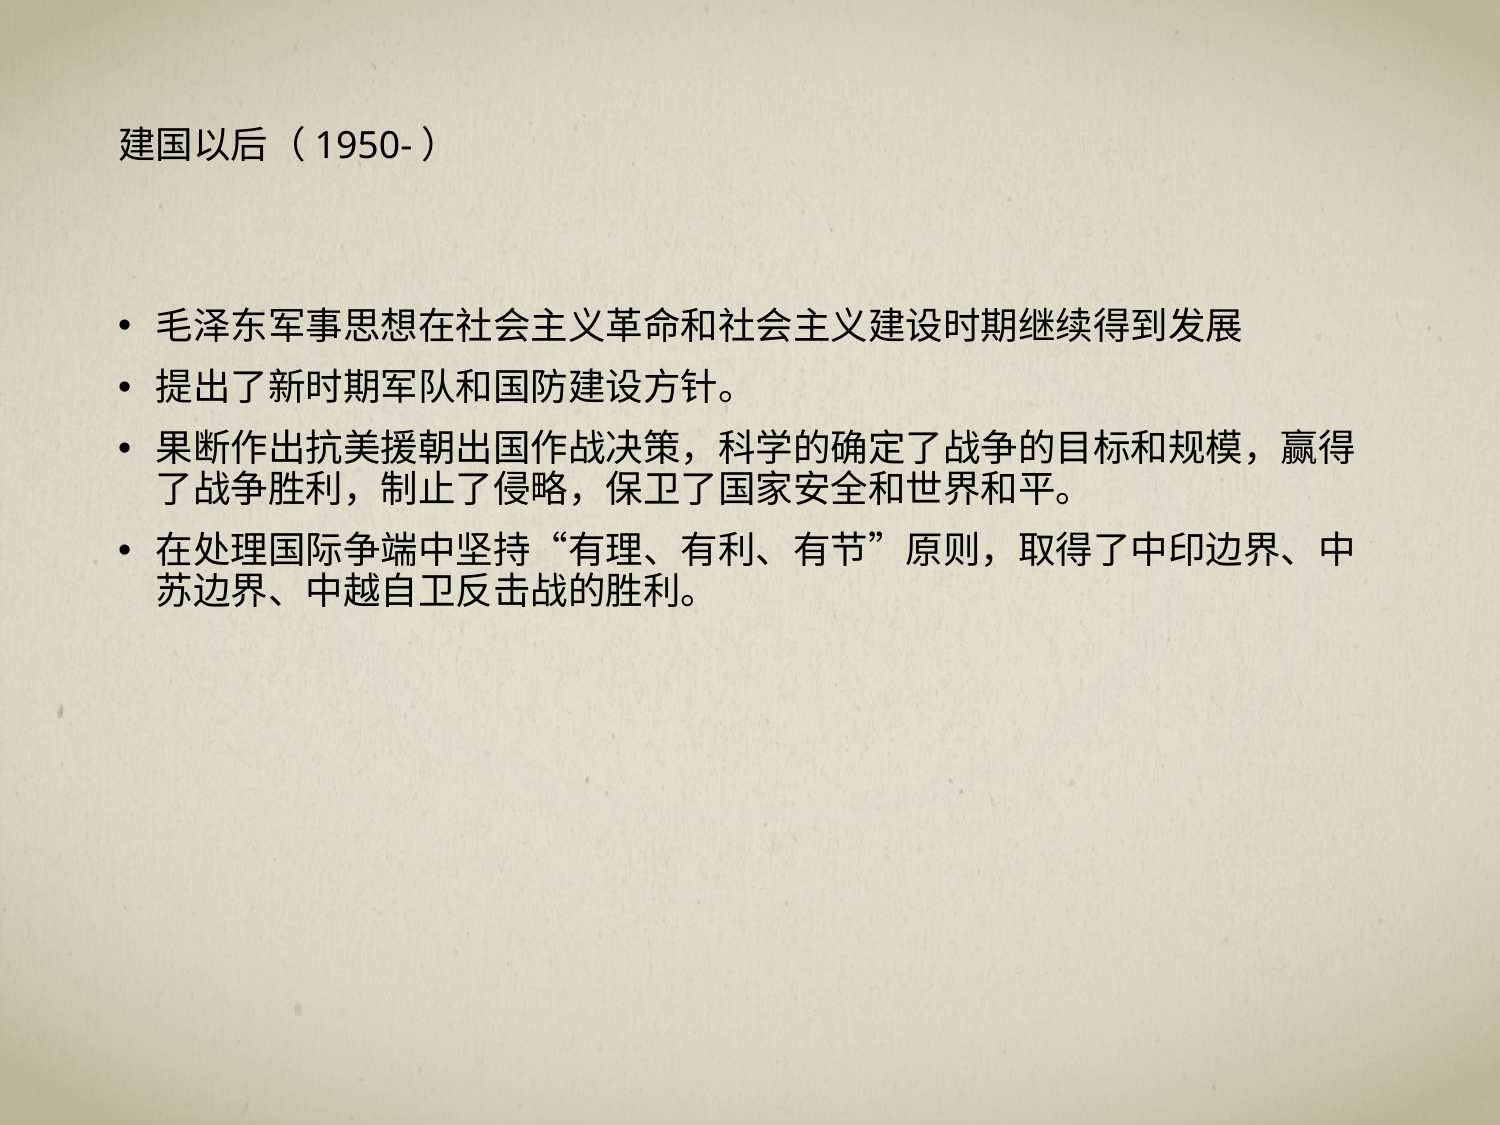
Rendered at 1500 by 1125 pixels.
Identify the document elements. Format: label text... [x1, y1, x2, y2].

list 毛泽东军事思想在社会主义革命和社会主义建设时期继续得到发展 提出了新时期军队和国防建设方针。 果断作出抗美援朝出国作战决策，科学的确定了战争的目标和规模，赢得了战争胜利，制止了侵略，保卫了国家安全和世界和平。 在处理国际争端中坚持“有理、有利、有节”原则，取得了中印边界、中苏边界、中越自卫反击战的胜利。 [103, 299, 1397, 1014]
title 建国以后（1950-） [103, 59, 1397, 278]
picture [0, 0, 1500, 1125]
